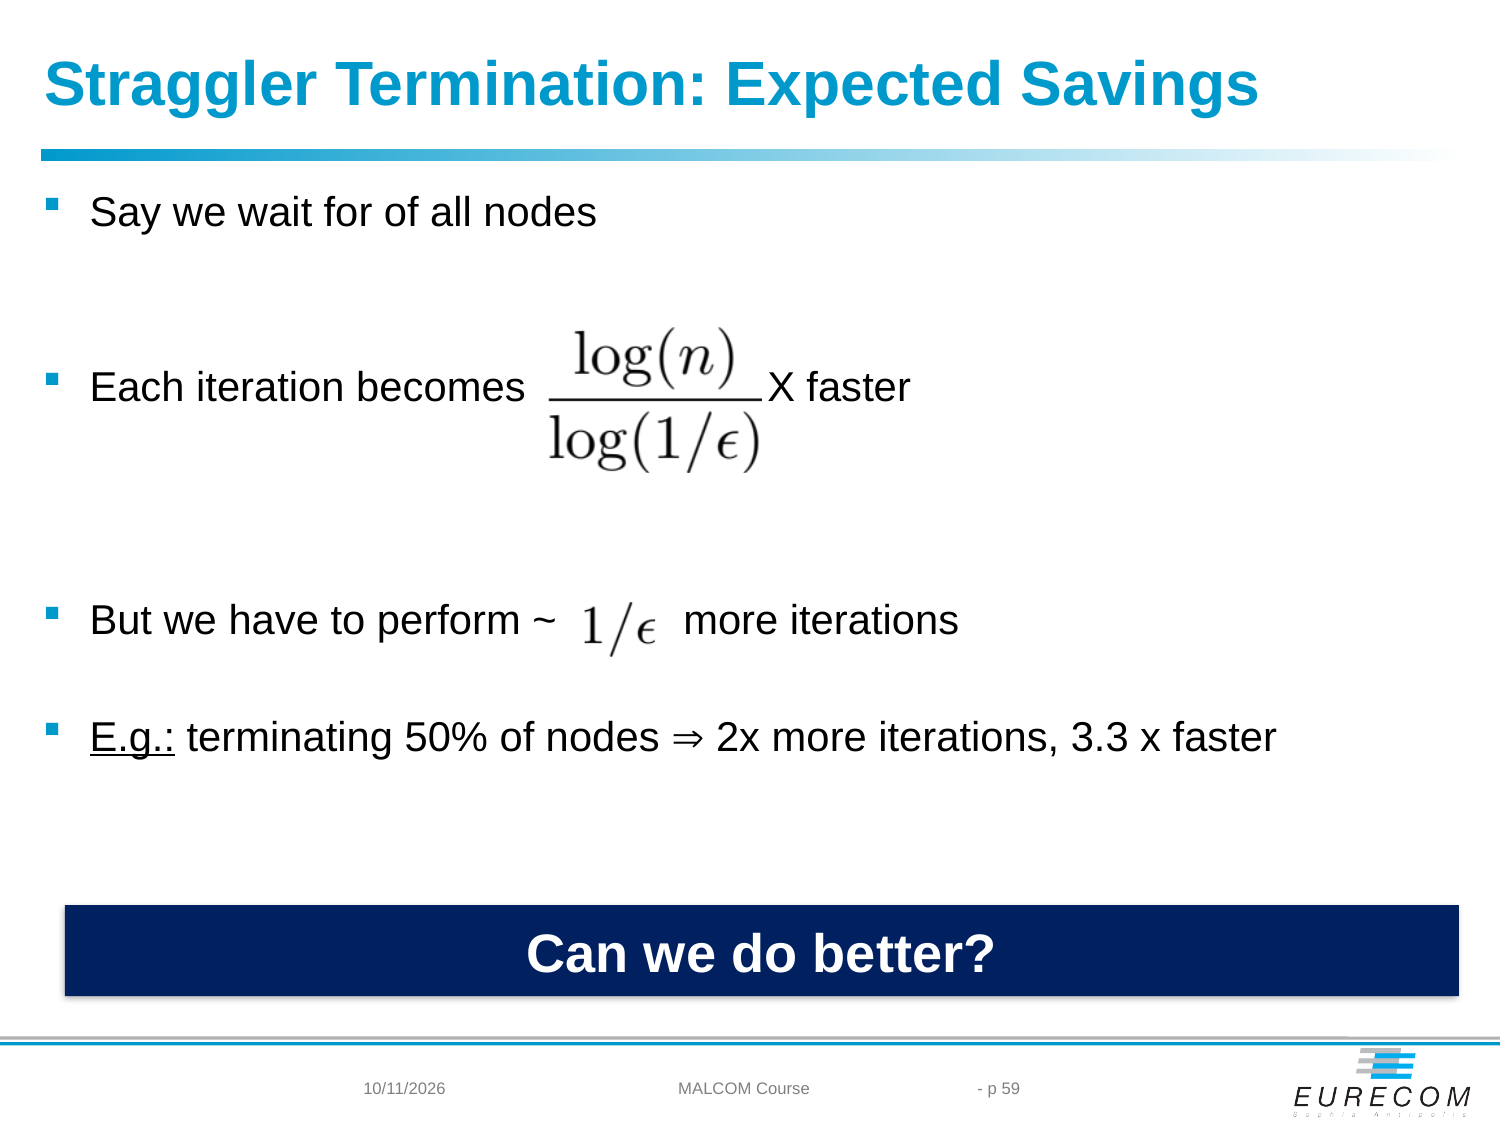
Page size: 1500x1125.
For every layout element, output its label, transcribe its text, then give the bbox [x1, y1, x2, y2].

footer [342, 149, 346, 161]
picture [584, 601, 656, 658]
picture [548, 326, 763, 474]
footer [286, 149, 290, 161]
text_box Can we do better? [64, 904, 1460, 997]
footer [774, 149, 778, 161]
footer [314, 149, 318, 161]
footer MALCOM Course [537, 1070, 951, 1103]
picture [1293, 1048, 1477, 1118]
slide_number - p 59 [962, 1070, 1081, 1103]
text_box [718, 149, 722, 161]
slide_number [348, 1070, 526, 1103]
text_box Straggler Termination: Expected Savings [29, 35, 1436, 142]
